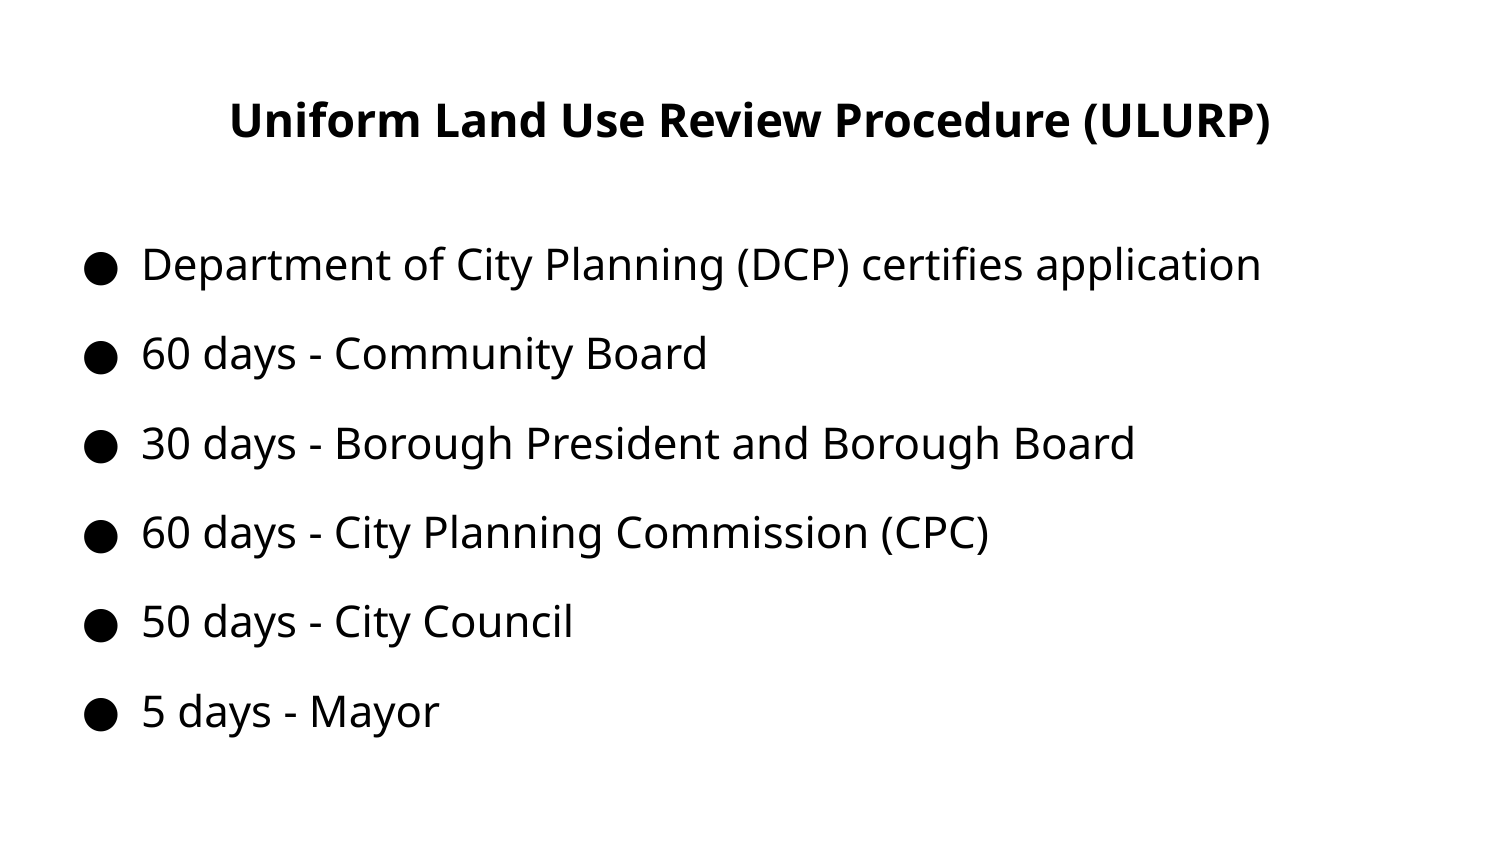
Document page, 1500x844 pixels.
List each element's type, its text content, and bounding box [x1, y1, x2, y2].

list Department of City Planning (DCP) certifies application 60 days - Community Board 30 days - Borough President and Borough Board 60 days - City Planning Commission (CPC) 50 days - City Council 5 days - Mayor [51, 189, 1449, 802]
title Uniform Land Use Review Procedure (ULURP) [51, 72, 1449, 167]
